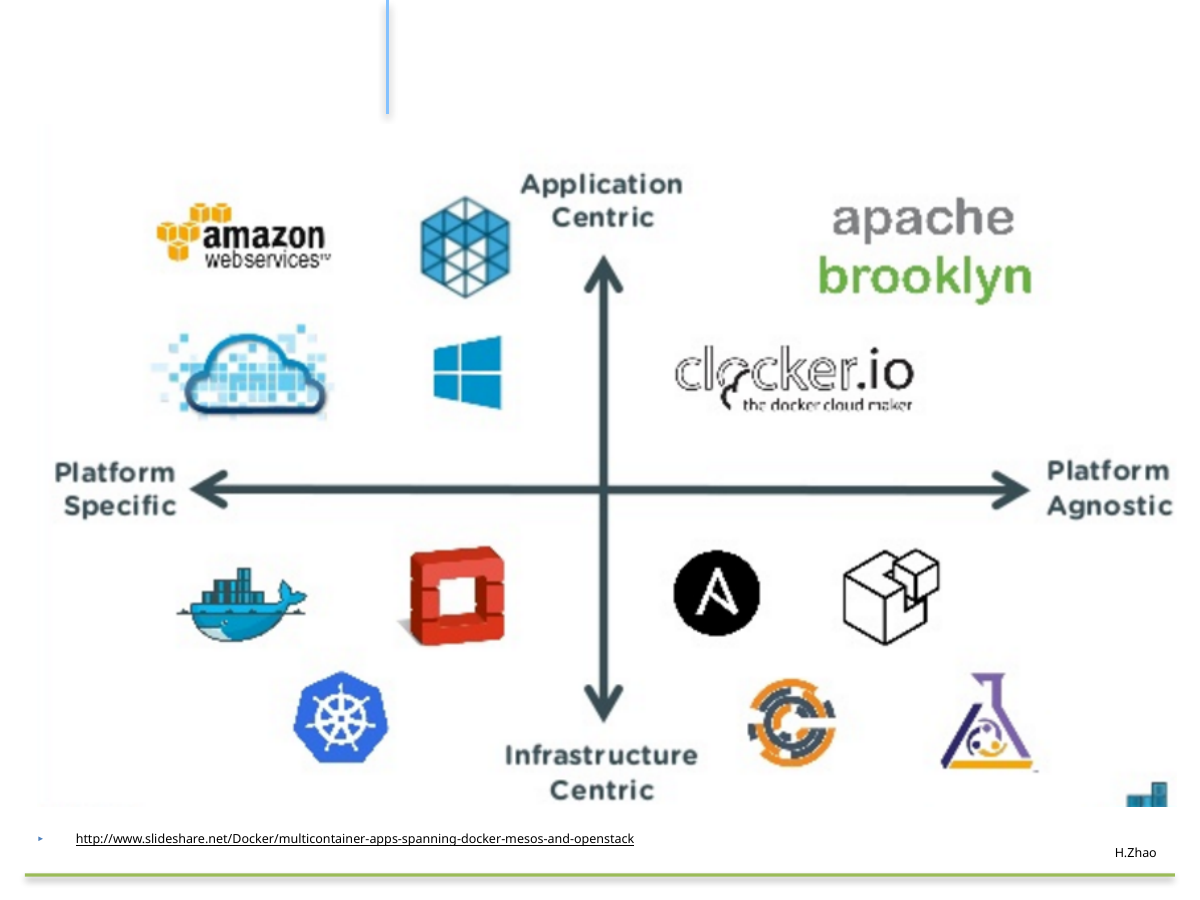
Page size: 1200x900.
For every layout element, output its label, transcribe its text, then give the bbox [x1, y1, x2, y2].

list http://www.slideshare.net/Docker/multicontainer-apps-spanning-docker-mesos-and-openstack [24, 825, 1175, 863]
picture [37, 124, 1177, 808]
